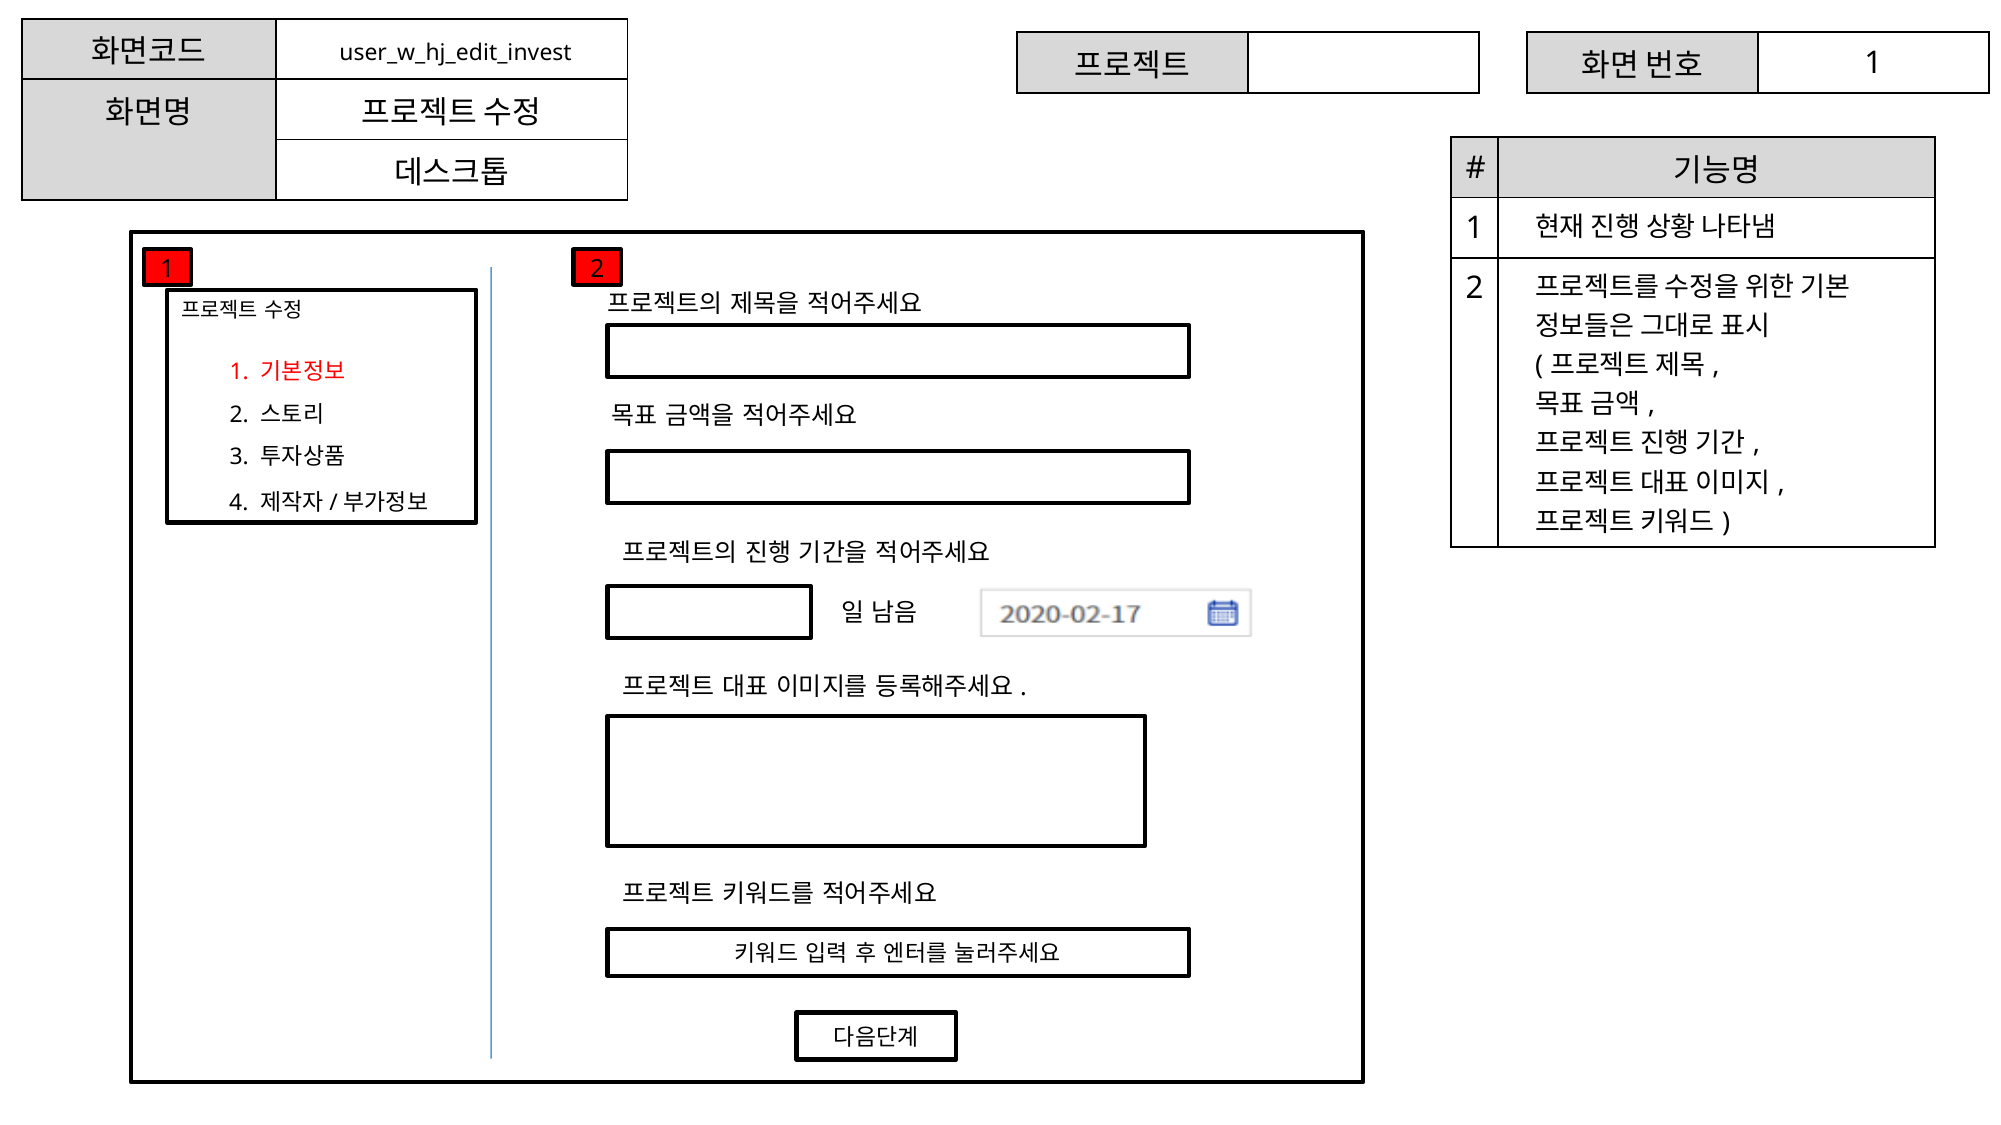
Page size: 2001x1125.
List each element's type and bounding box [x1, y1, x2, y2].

table_header [1499, 138, 1934, 197]
table_header [1759, 33, 1988, 92]
picture [970, 585, 1262, 646]
table_cell [1499, 259, 1934, 546]
table_cell [1499, 198, 1934, 257]
table_header [23, 20, 275, 78]
table_cell [23, 80, 275, 199]
table_header [1452, 138, 1497, 197]
table_cell [1452, 198, 1497, 257]
table_header [1249, 33, 1478, 92]
table_header [1018, 33, 1247, 92]
text_box [129, 230, 1365, 1084]
table_cell [1452, 259, 1497, 546]
table_cell [277, 140, 627, 199]
table_header [1528, 33, 1757, 92]
table_header [277, 20, 627, 78]
table_cell [277, 80, 627, 139]
